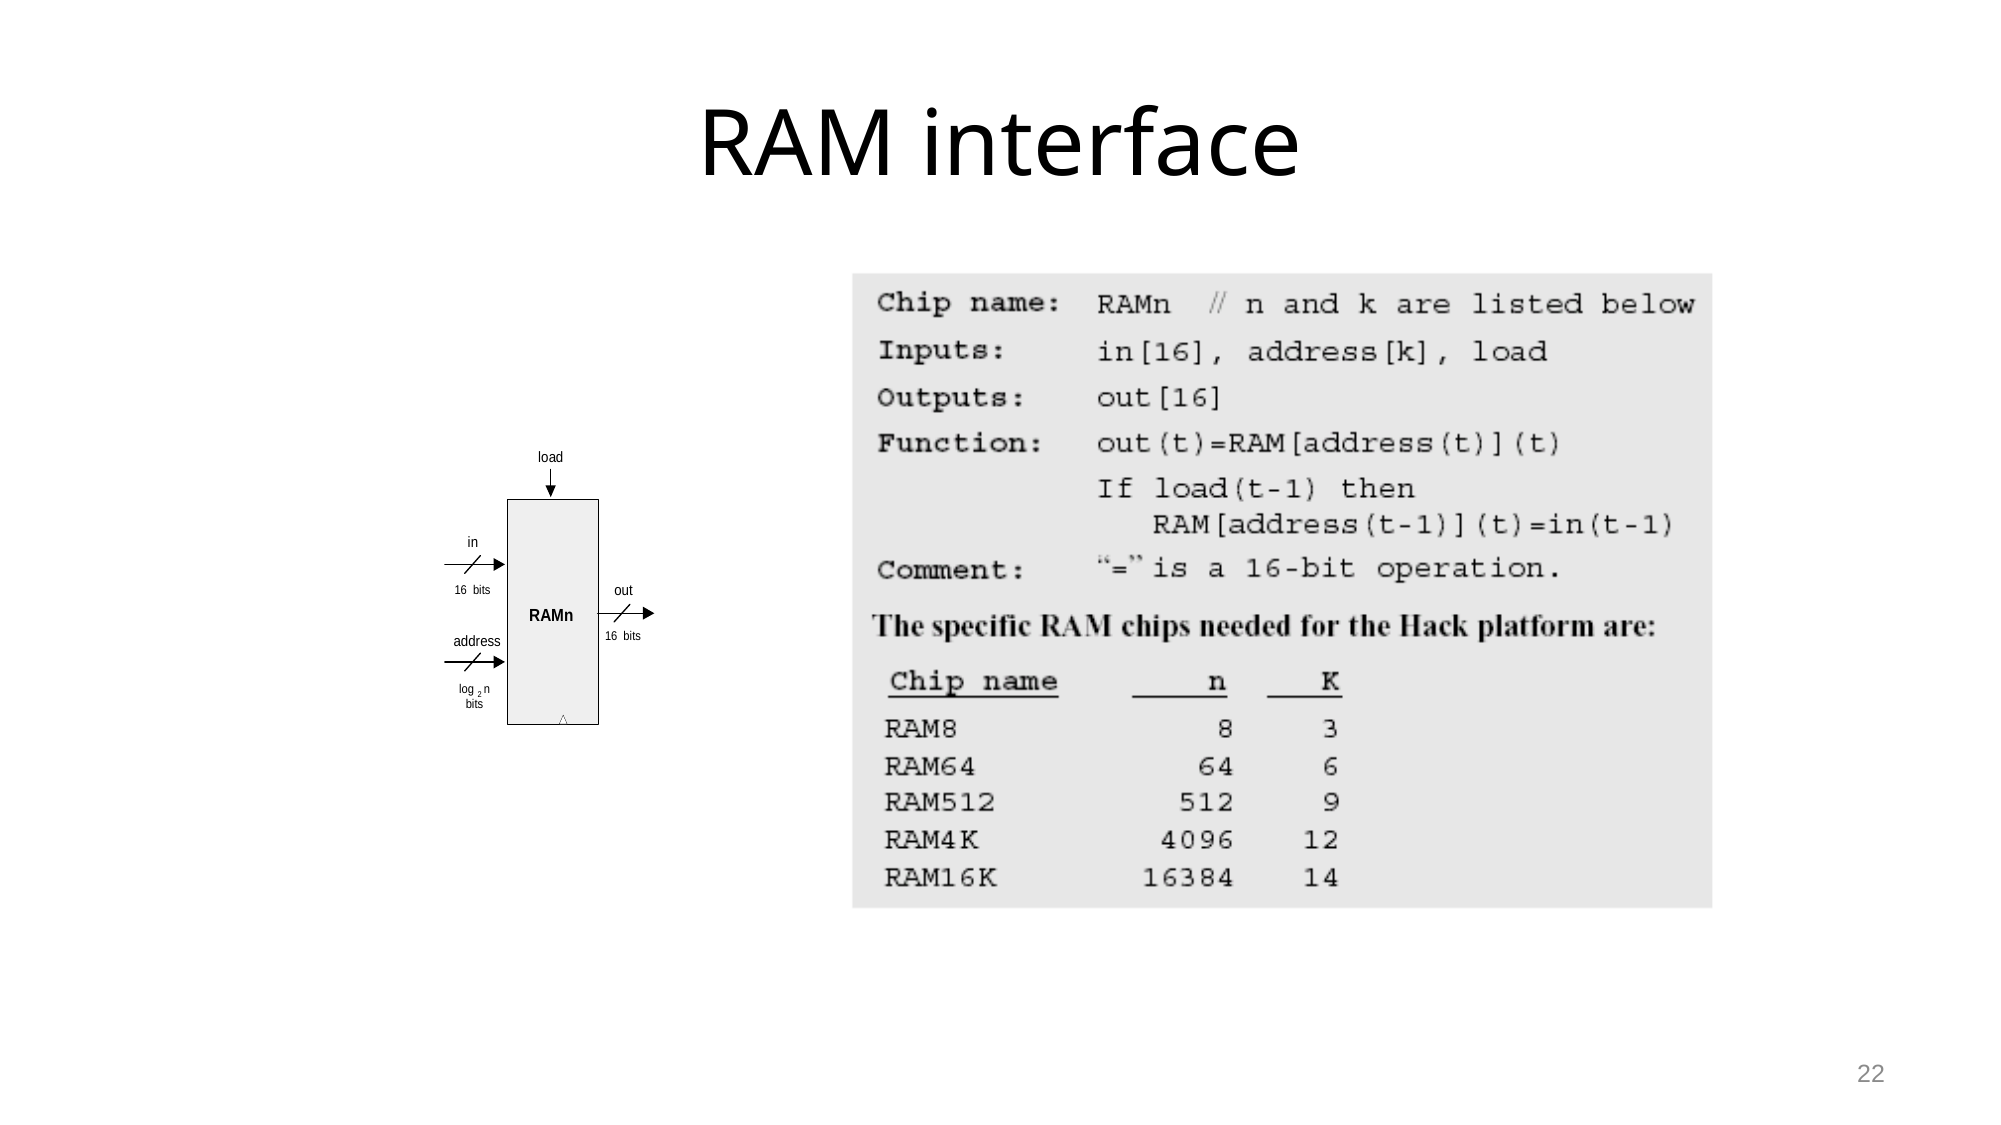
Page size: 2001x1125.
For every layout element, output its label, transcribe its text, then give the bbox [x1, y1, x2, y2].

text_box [298, 274, 826, 859]
slide_number 22 [1433, 1042, 1900, 1103]
title RAM interface [99, 45, 1900, 233]
picture [849, 249, 1713, 933]
